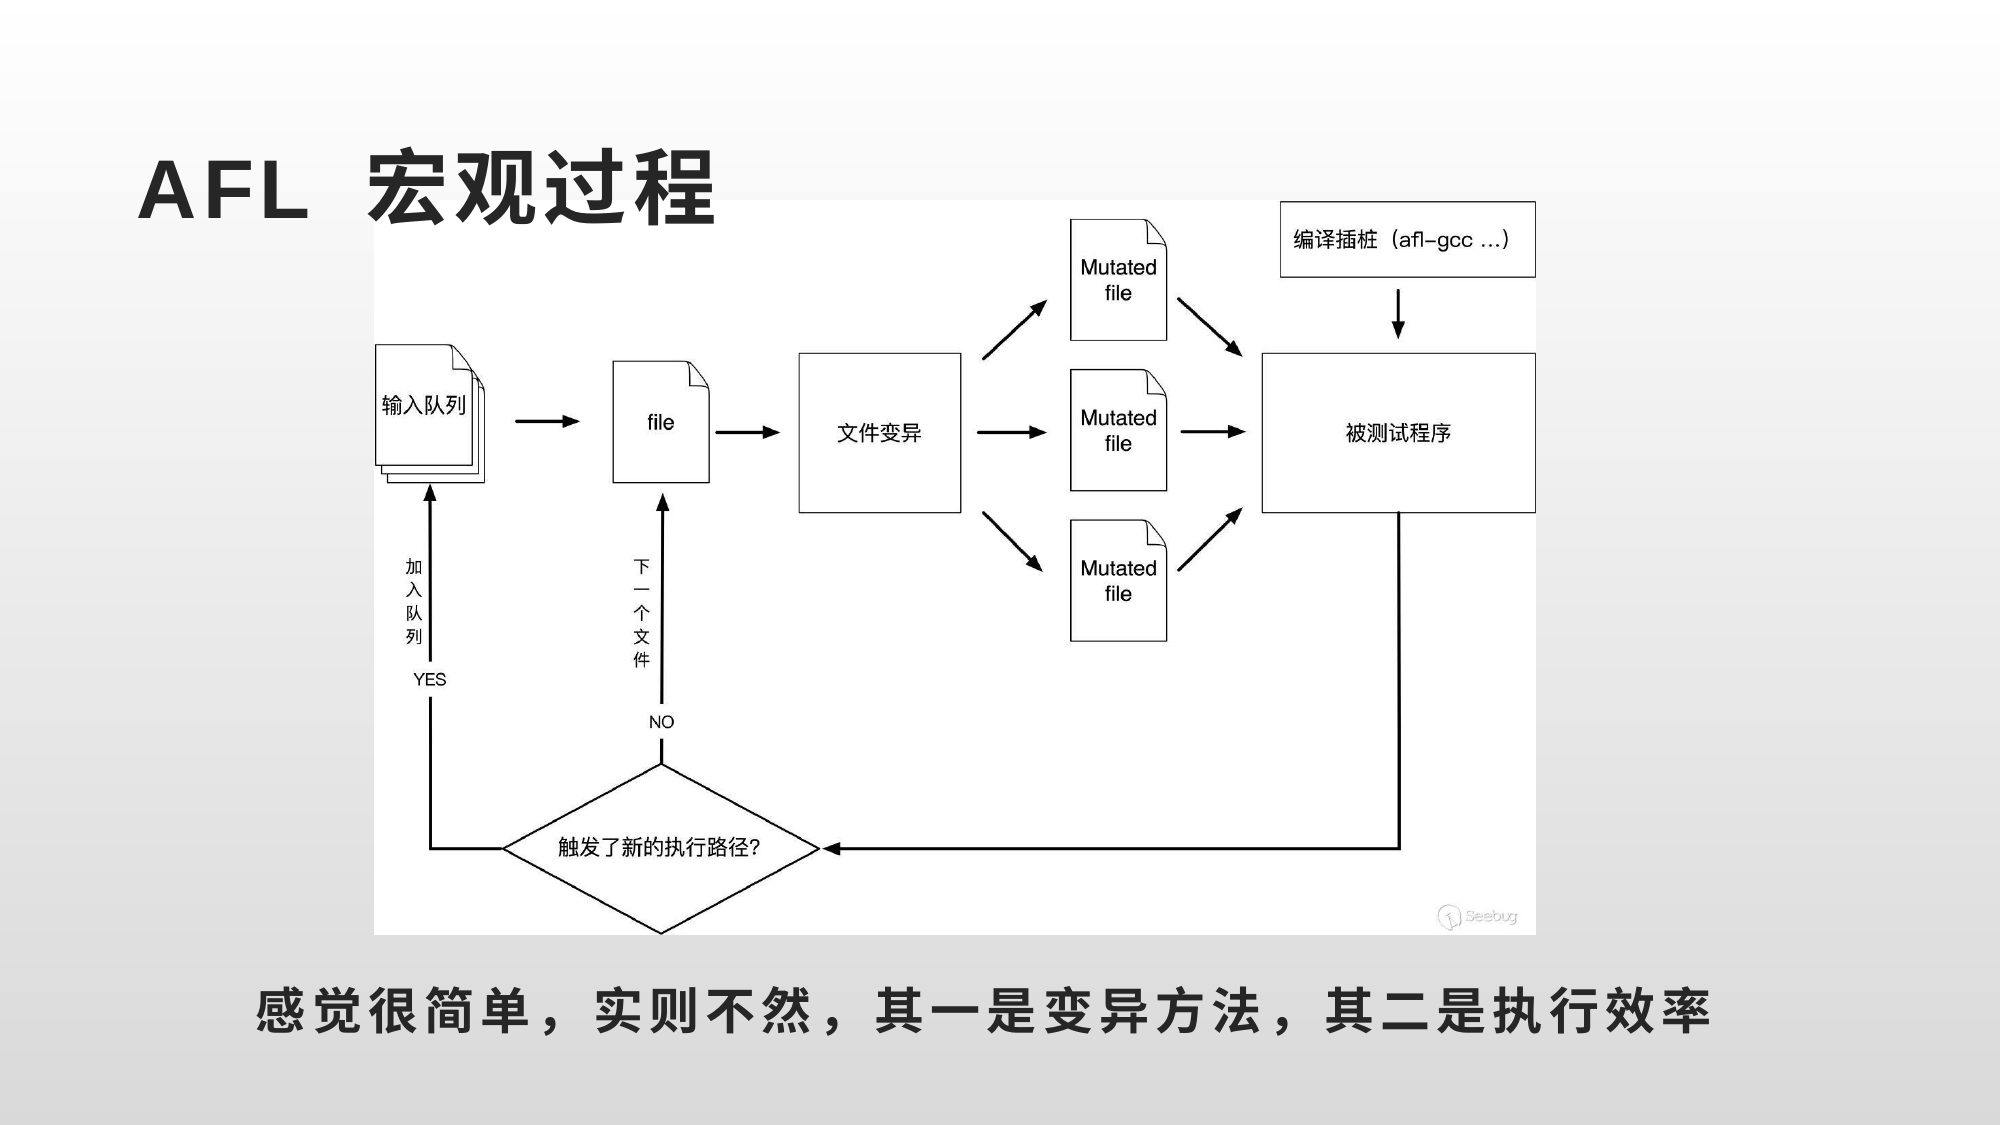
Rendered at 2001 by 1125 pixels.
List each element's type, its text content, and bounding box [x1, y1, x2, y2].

title AFL 宏观过程 [77, 58, 776, 243]
text_box 感觉很简单，实则不然，其一是变异方法，其二是执行效率 [241, 934, 1759, 1047]
picture [373, 199, 1536, 935]
